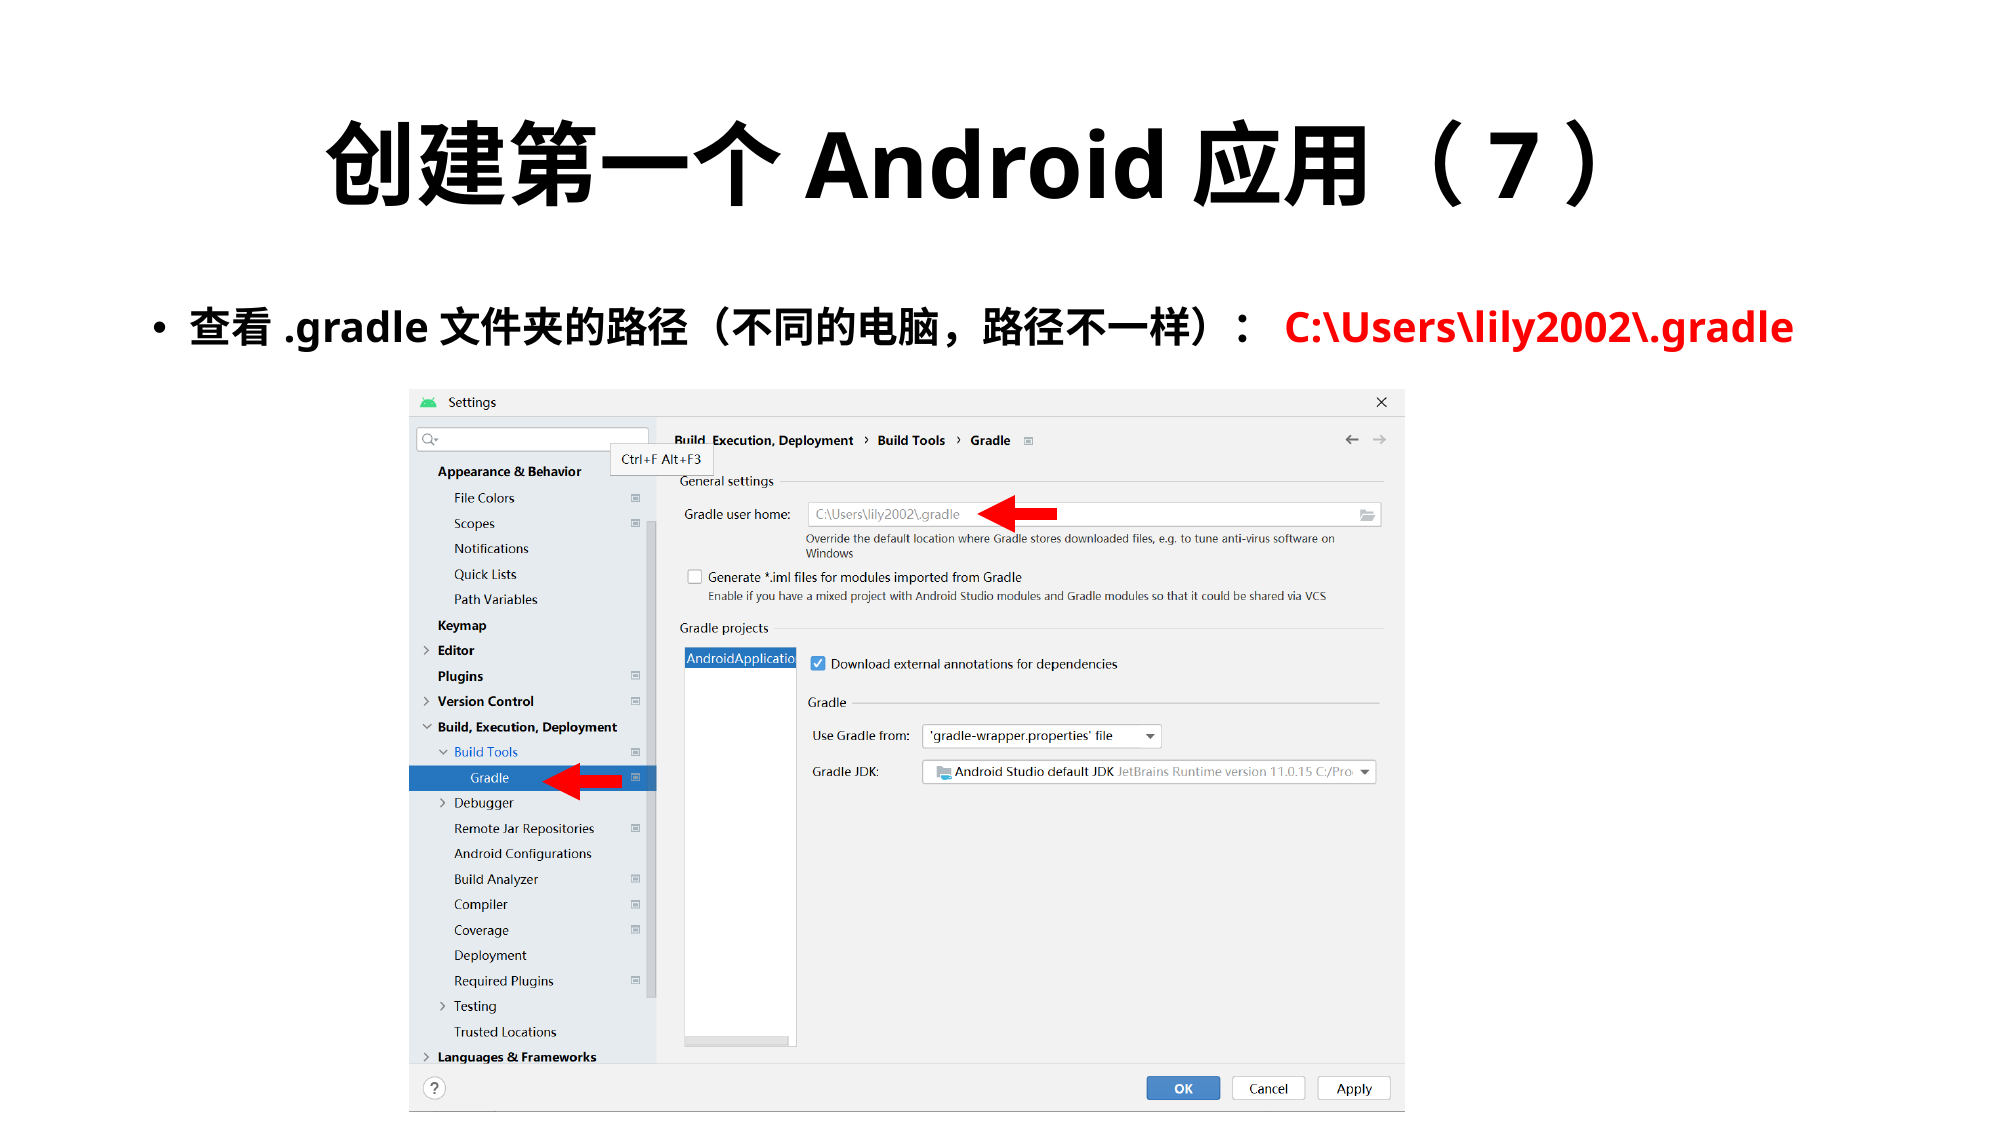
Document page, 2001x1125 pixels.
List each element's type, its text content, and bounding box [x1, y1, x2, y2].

list 查看.gradle文件夹的路径（不同的电脑，路径不一样）：C:\Users\lily2002\.gradle [137, 299, 1863, 1014]
title 创建第一个Android应用（7） [137, 59, 1863, 278]
picture [409, 389, 1405, 1112]
